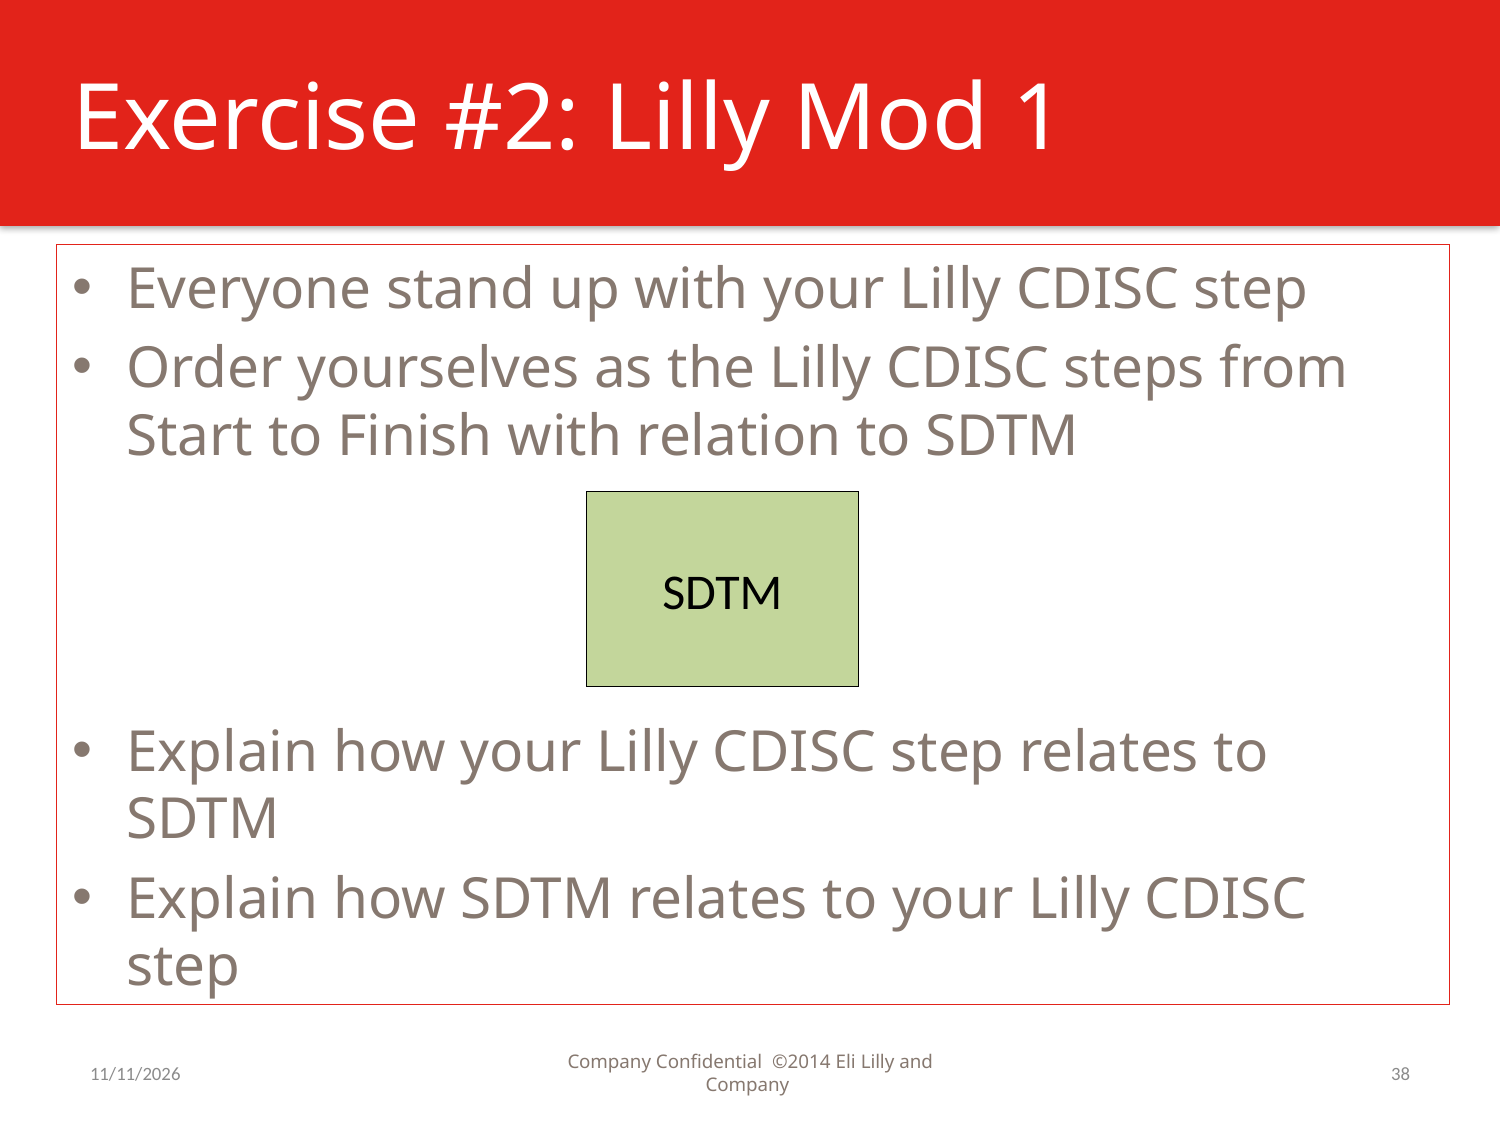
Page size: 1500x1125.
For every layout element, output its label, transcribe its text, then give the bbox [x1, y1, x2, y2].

slide_number 38 [1074, 1042, 1425, 1103]
text_box SDTM [586, 491, 859, 687]
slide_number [75, 1042, 425, 1103]
footer Company Confidential ©2014 Eli Lilly and Company [512, 1042, 988, 1103]
title Exercise #2: Lilly Mod 1 [56, 19, 1450, 207]
list Everyone stand up with your Lilly CDISC step Order yourselves as the Lilly CDISC steps from Start to Finish with relation to SDTM Explain how your Lilly CDISC step relates to SDTM Explain how SDTM relates to your Lilly CDISC step [56, 244, 1450, 1005]
